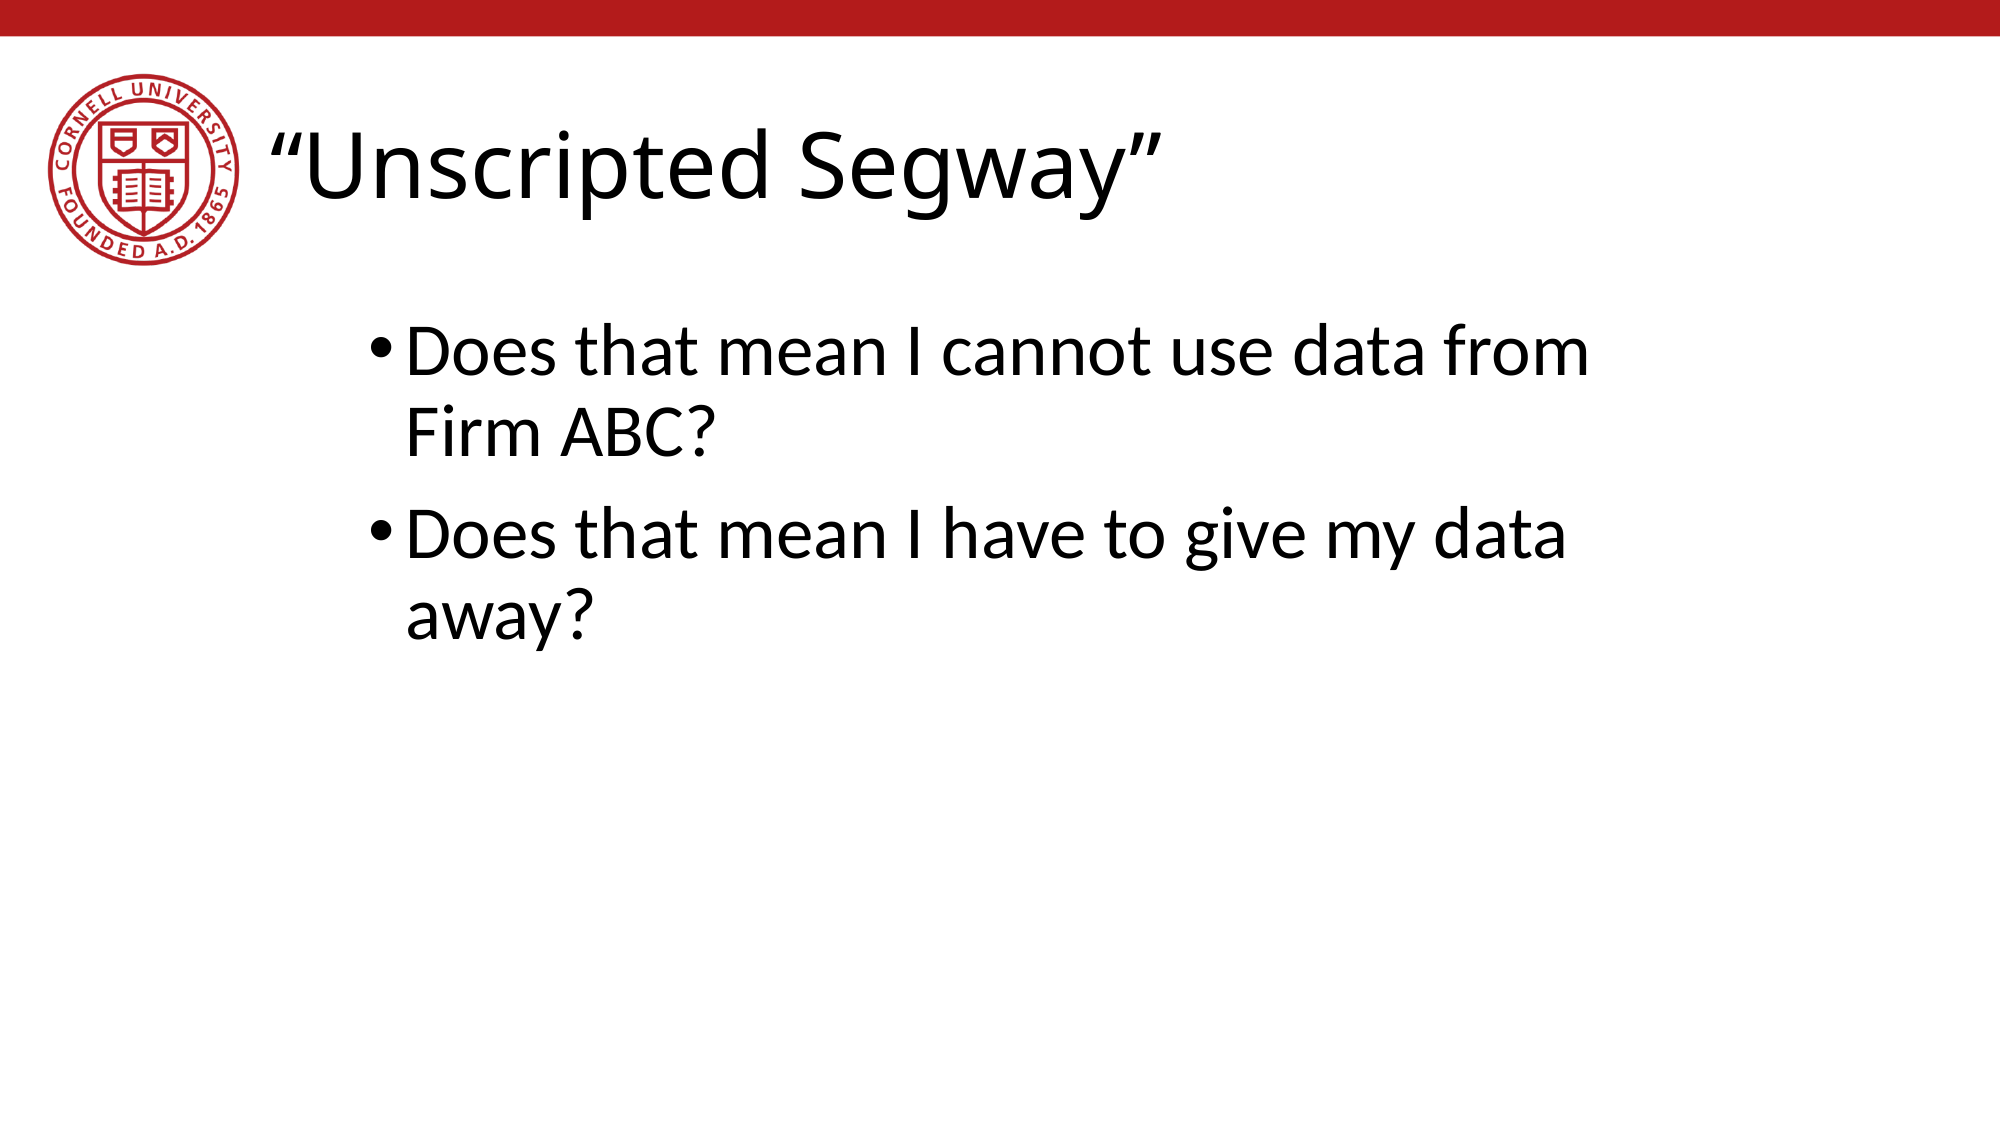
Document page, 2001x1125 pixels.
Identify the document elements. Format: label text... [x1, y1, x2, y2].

picture [39, 65, 255, 274]
title “Unscripted Segway” [255, 59, 1860, 278]
list Does that mean I cannot use data from Firm ABC? Does that mean I have to give my data away? [353, 303, 1647, 1017]
